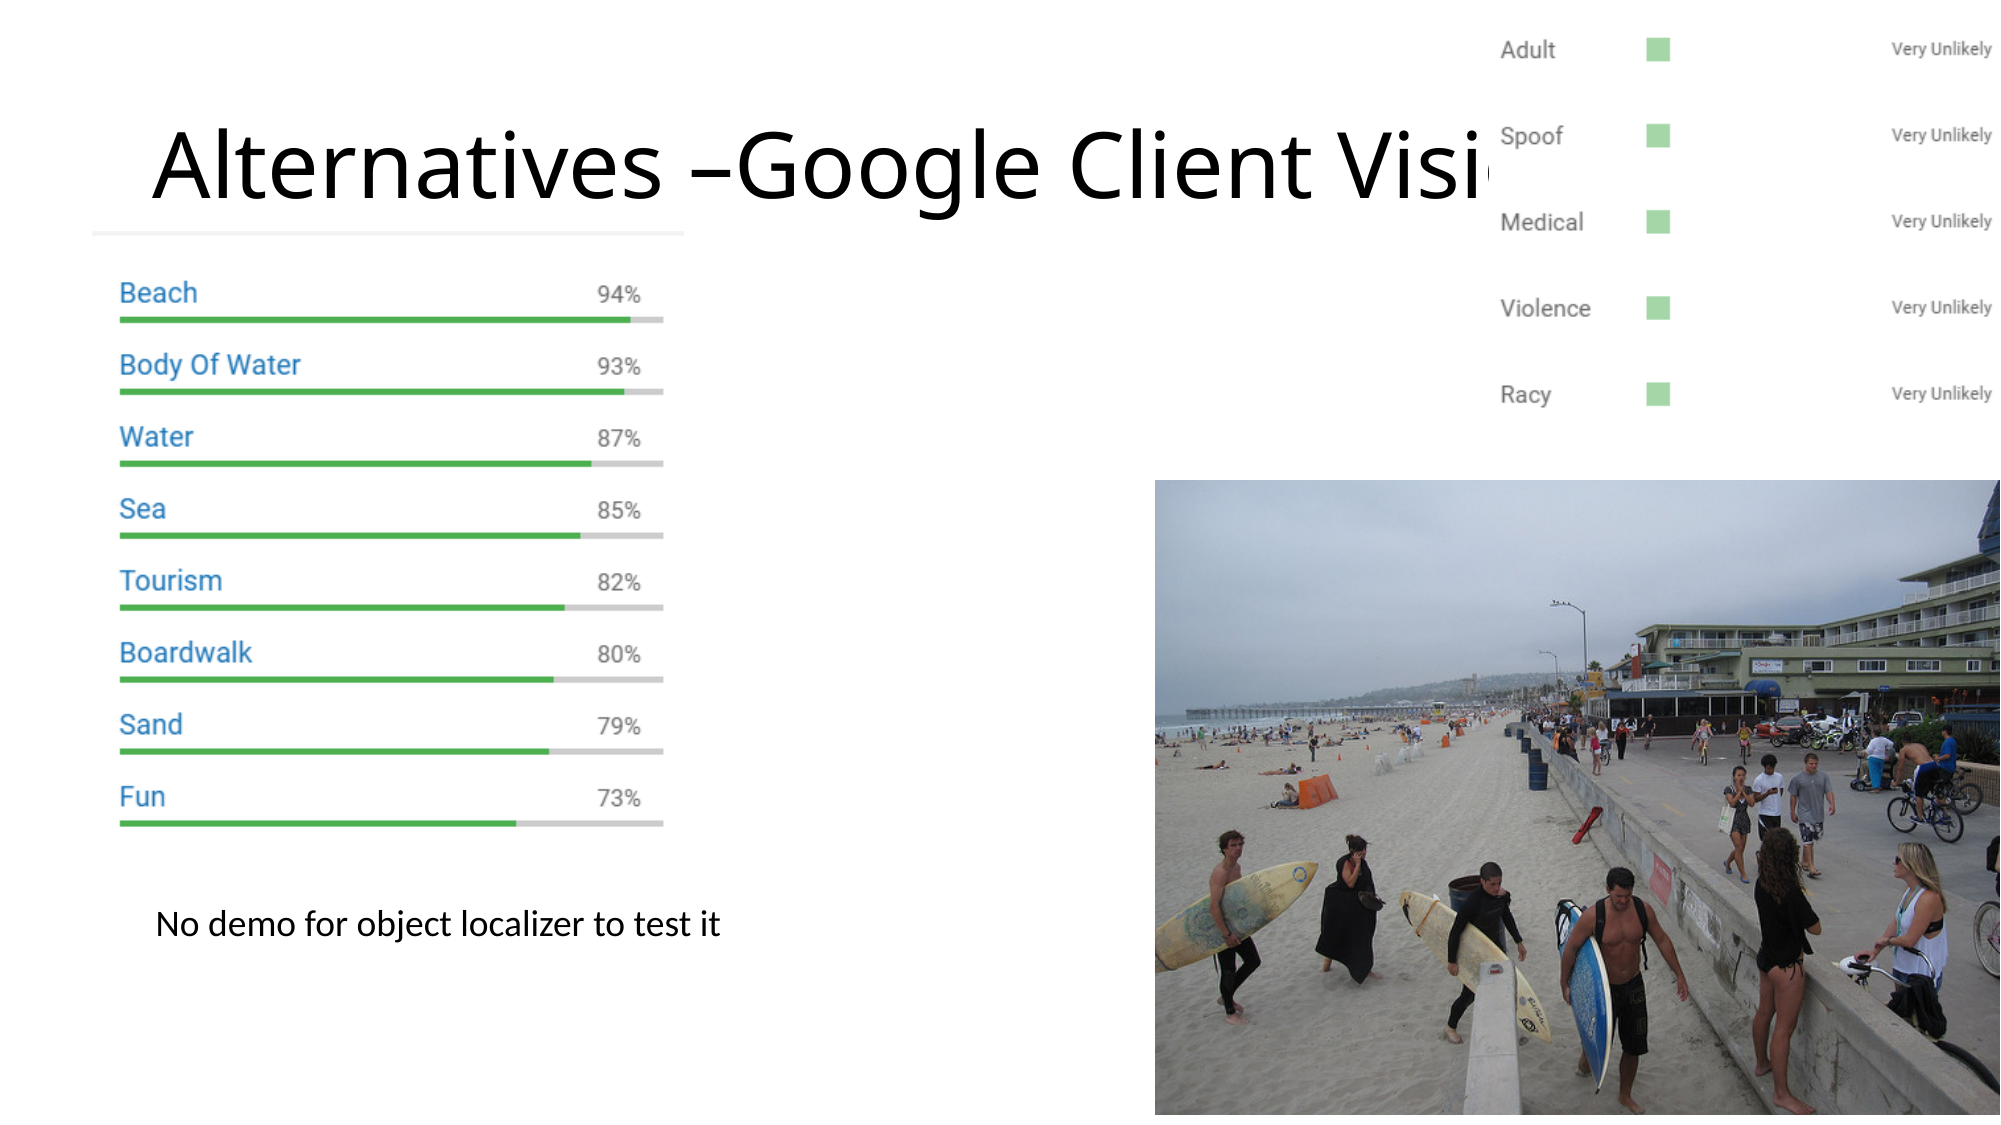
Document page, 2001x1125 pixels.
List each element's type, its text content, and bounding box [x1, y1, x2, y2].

picture [1488, 13, 2000, 425]
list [92, 231, 684, 852]
text_box No demo for object localizer to test it [140, 892, 737, 952]
picture [1155, 480, 2000, 1115]
title Alternatives –Google Client Vision [137, 59, 1488, 278]
